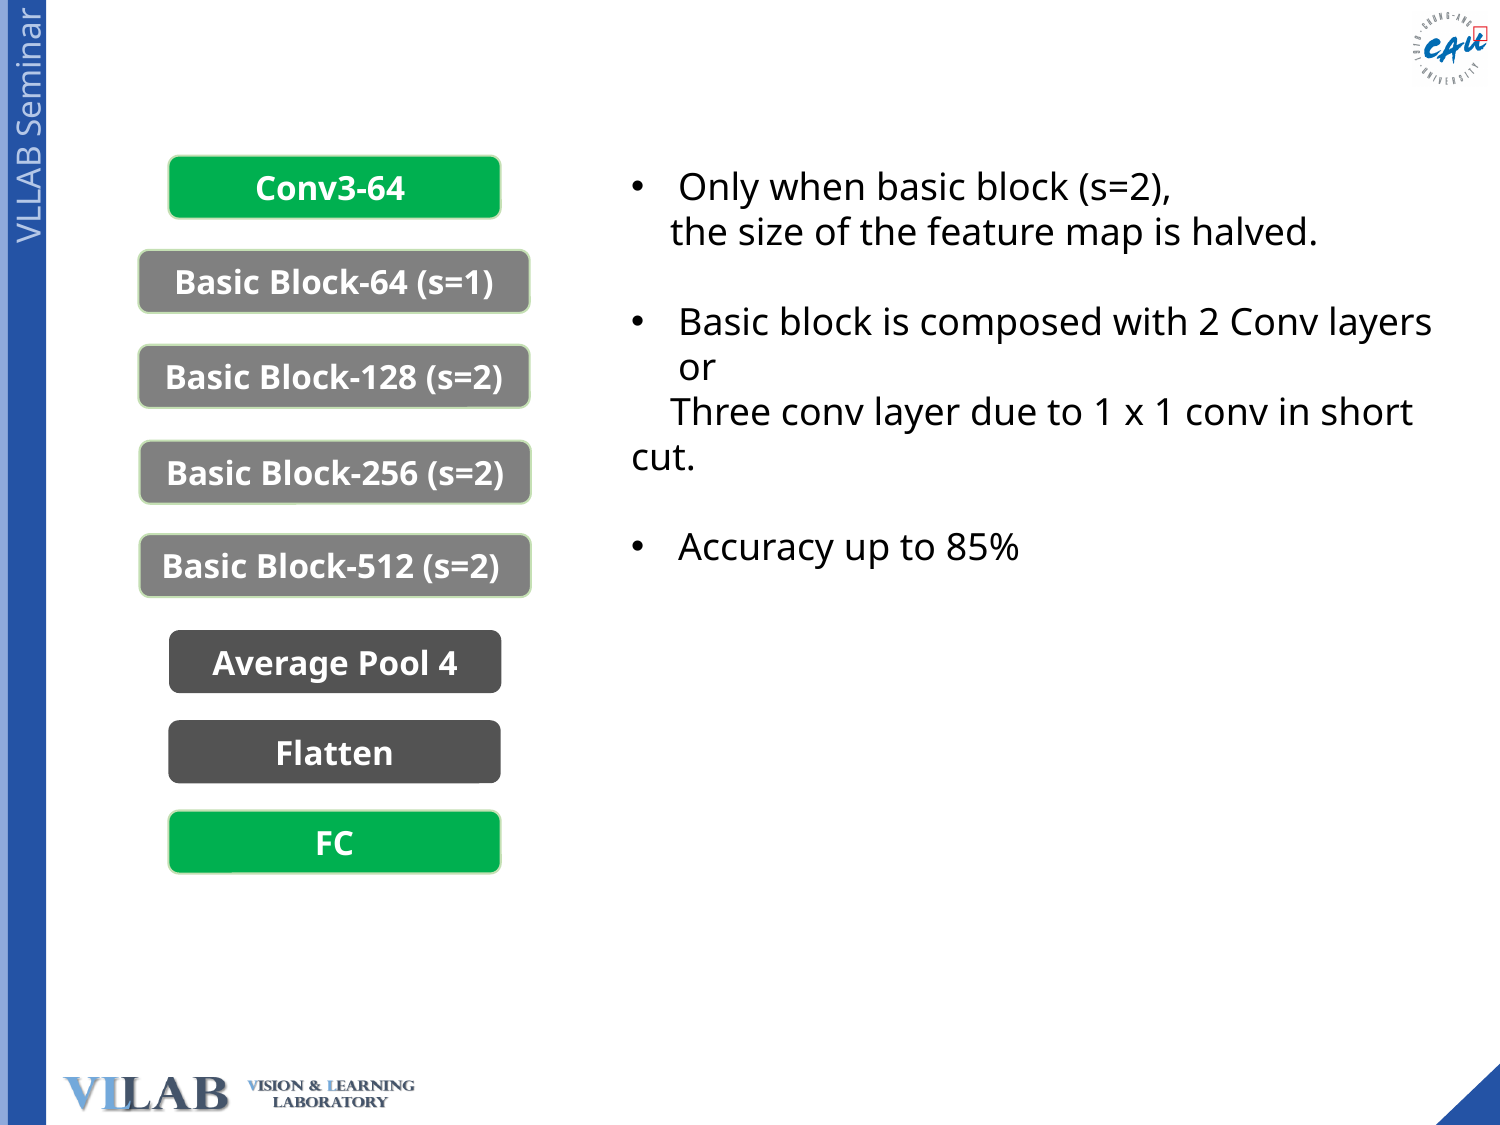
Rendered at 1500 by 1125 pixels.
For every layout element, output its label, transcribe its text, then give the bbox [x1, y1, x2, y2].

picture [55, 1065, 424, 1120]
text_box Flatten [167, 719, 502, 785]
text_box Basic Block-128 (s=2) [137, 343, 531, 409]
text_box Basic Block-64 (s=1) [137, 248, 531, 314]
text_box Basic Block-256 (s=2) [138, 439, 532, 505]
picture [1412, 11, 1488, 87]
text_box Average Pool 4 [167, 629, 503, 695]
text_box Basic Block-512 (s=2) [138, 533, 532, 599]
text_box FC [167, 809, 502, 875]
text_box Conv3-64 [167, 154, 502, 220]
text_box Only when basic block (s=2), the size of the feature map is halved. Basic block is composed with 2 Conv layers or Three conv layer due to 1 x 1 conv in short cut. Accuracy up to 85% [616, 155, 1481, 576]
